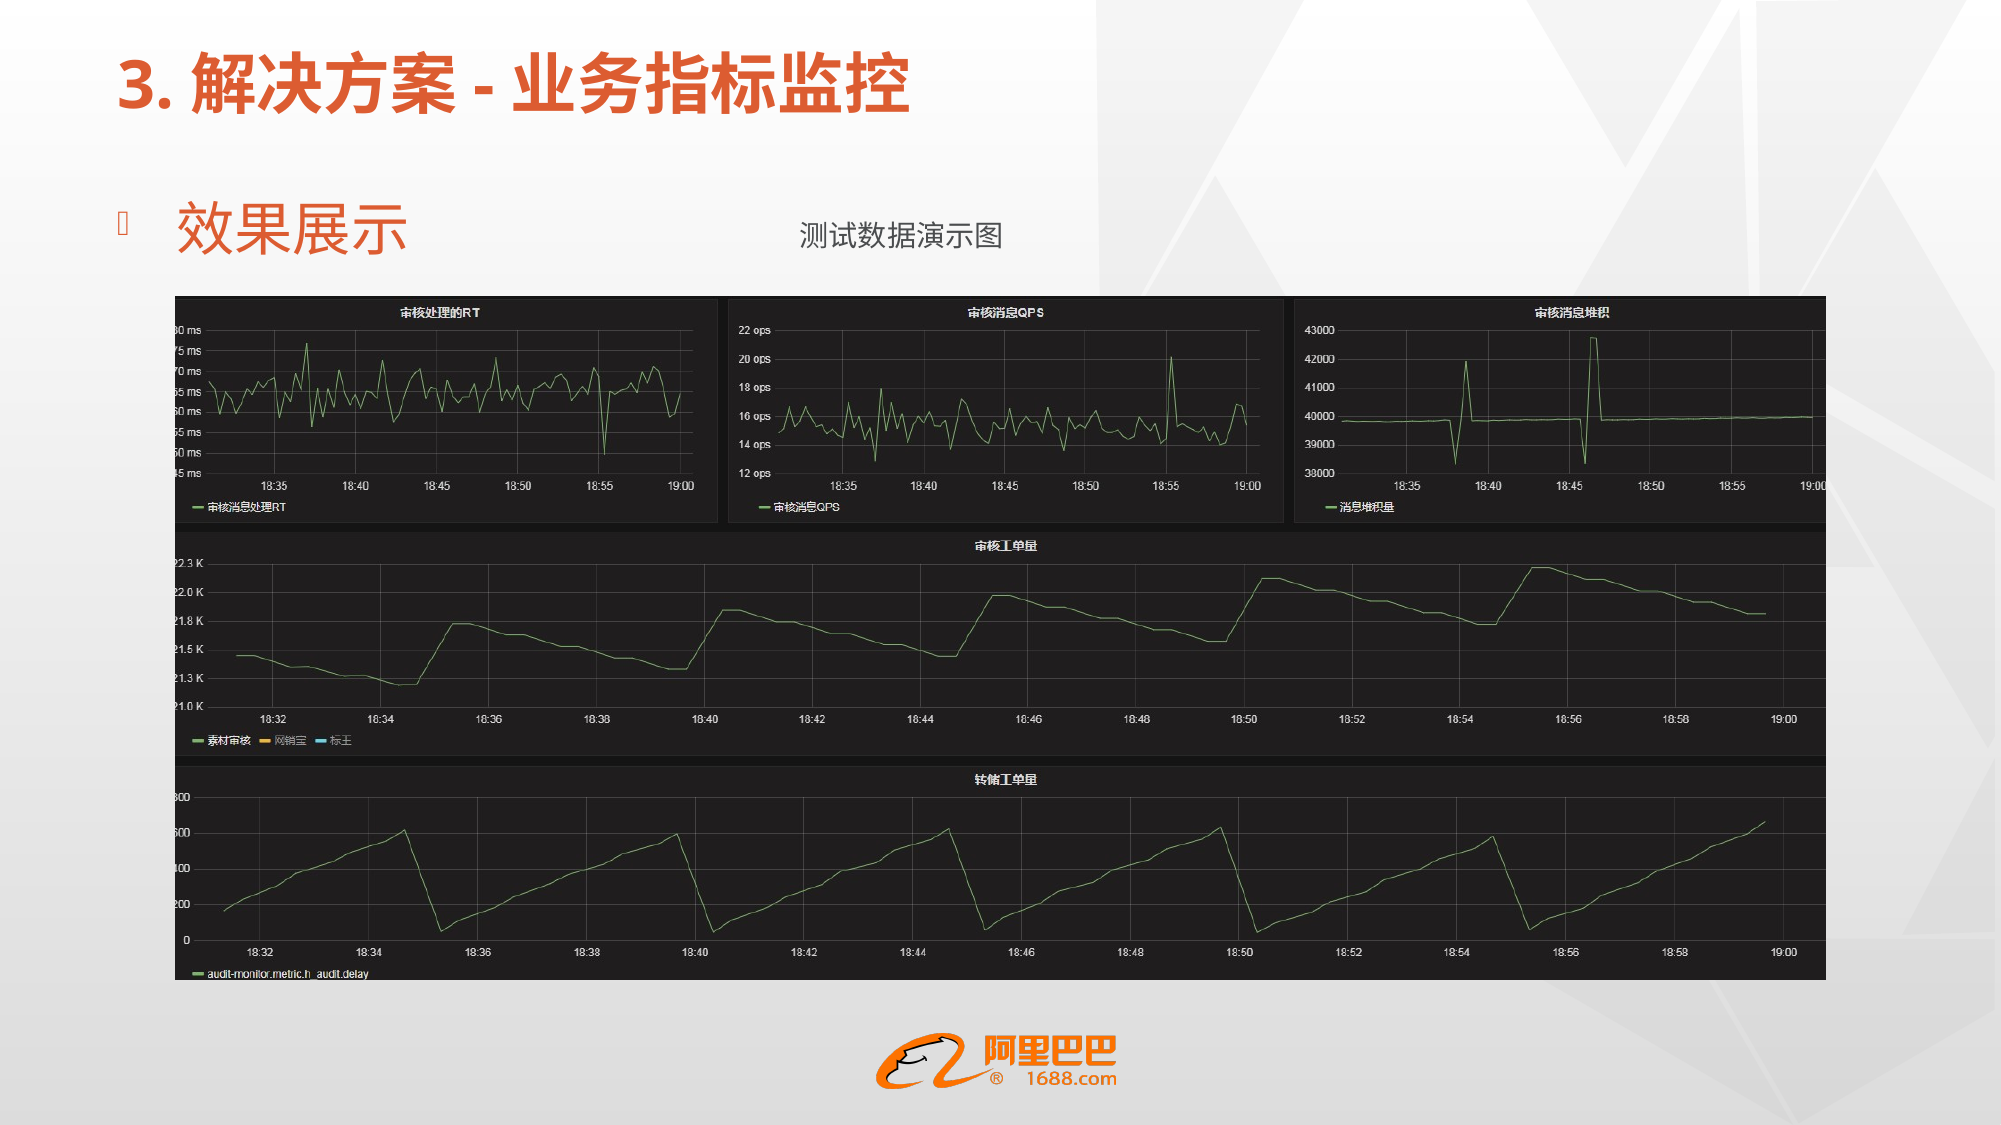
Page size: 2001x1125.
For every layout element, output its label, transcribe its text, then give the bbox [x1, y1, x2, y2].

text_box 测试数据演示图 [784, 199, 1023, 260]
picture [175, 296, 1826, 980]
list 效果展示 [102, 177, 1900, 1033]
title 3.解决方案-业务指标监控 [102, 22, 1900, 153]
picture [876, 1033, 1116, 1089]
